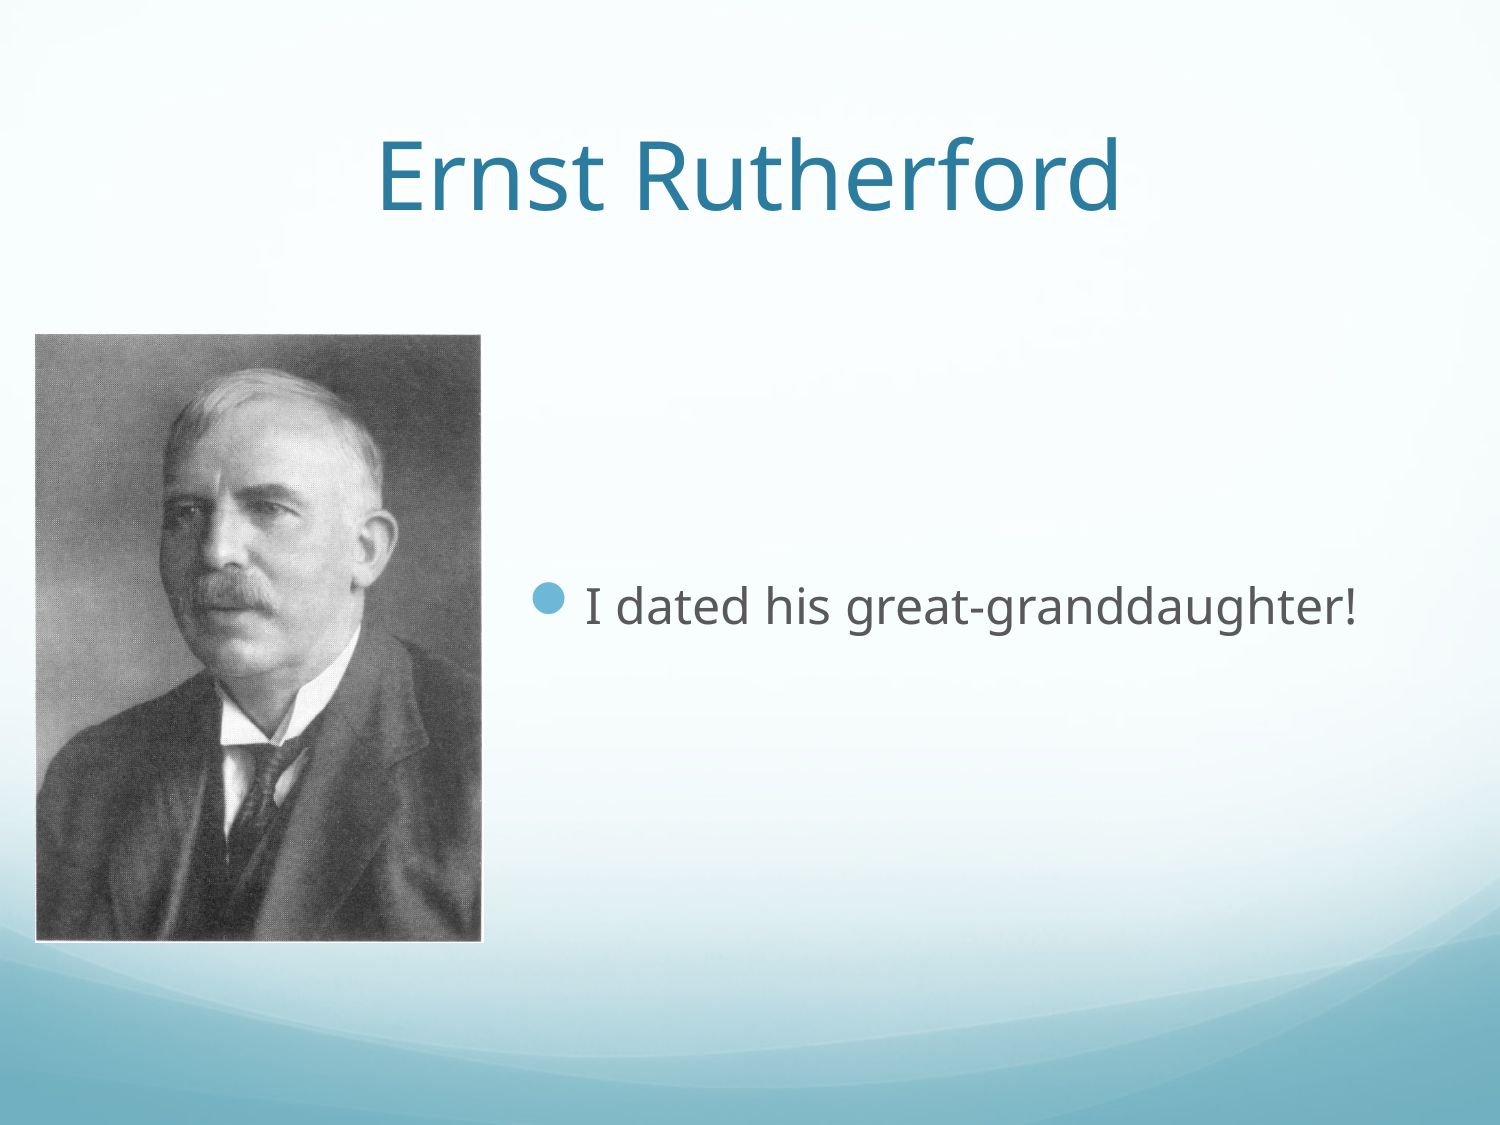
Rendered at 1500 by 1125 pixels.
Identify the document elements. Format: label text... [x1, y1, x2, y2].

title Ernst Rutherford [90, 17, 1410, 237]
list I dated his great-granddaughter! [513, 262, 1410, 1076]
picture [34, 334, 484, 944]
